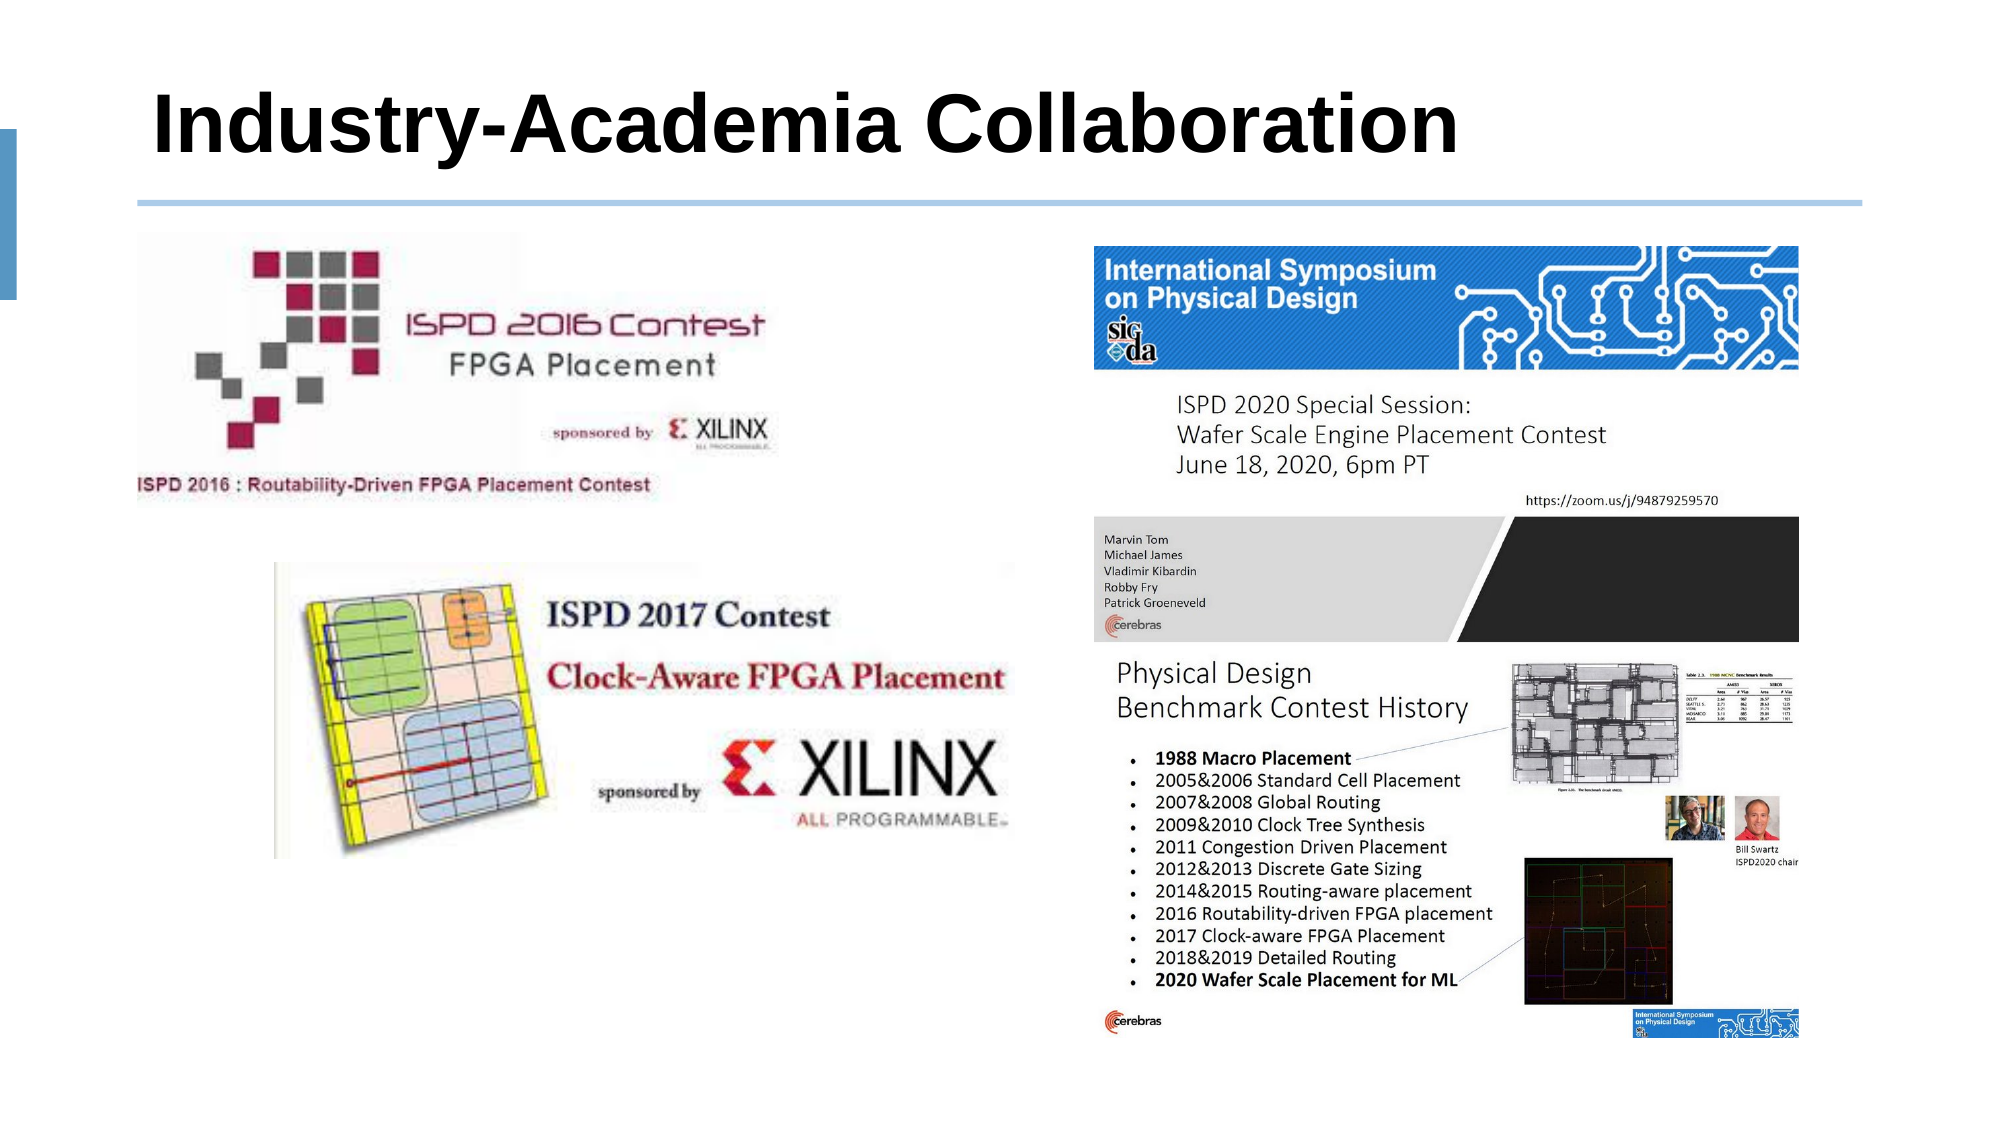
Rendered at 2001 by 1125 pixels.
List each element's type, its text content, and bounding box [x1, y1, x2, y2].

picture [137, 232, 779, 508]
picture [1094, 246, 1799, 1038]
title Industry-Academia Collaboration [137, 42, 1863, 208]
picture [274, 562, 1015, 859]
